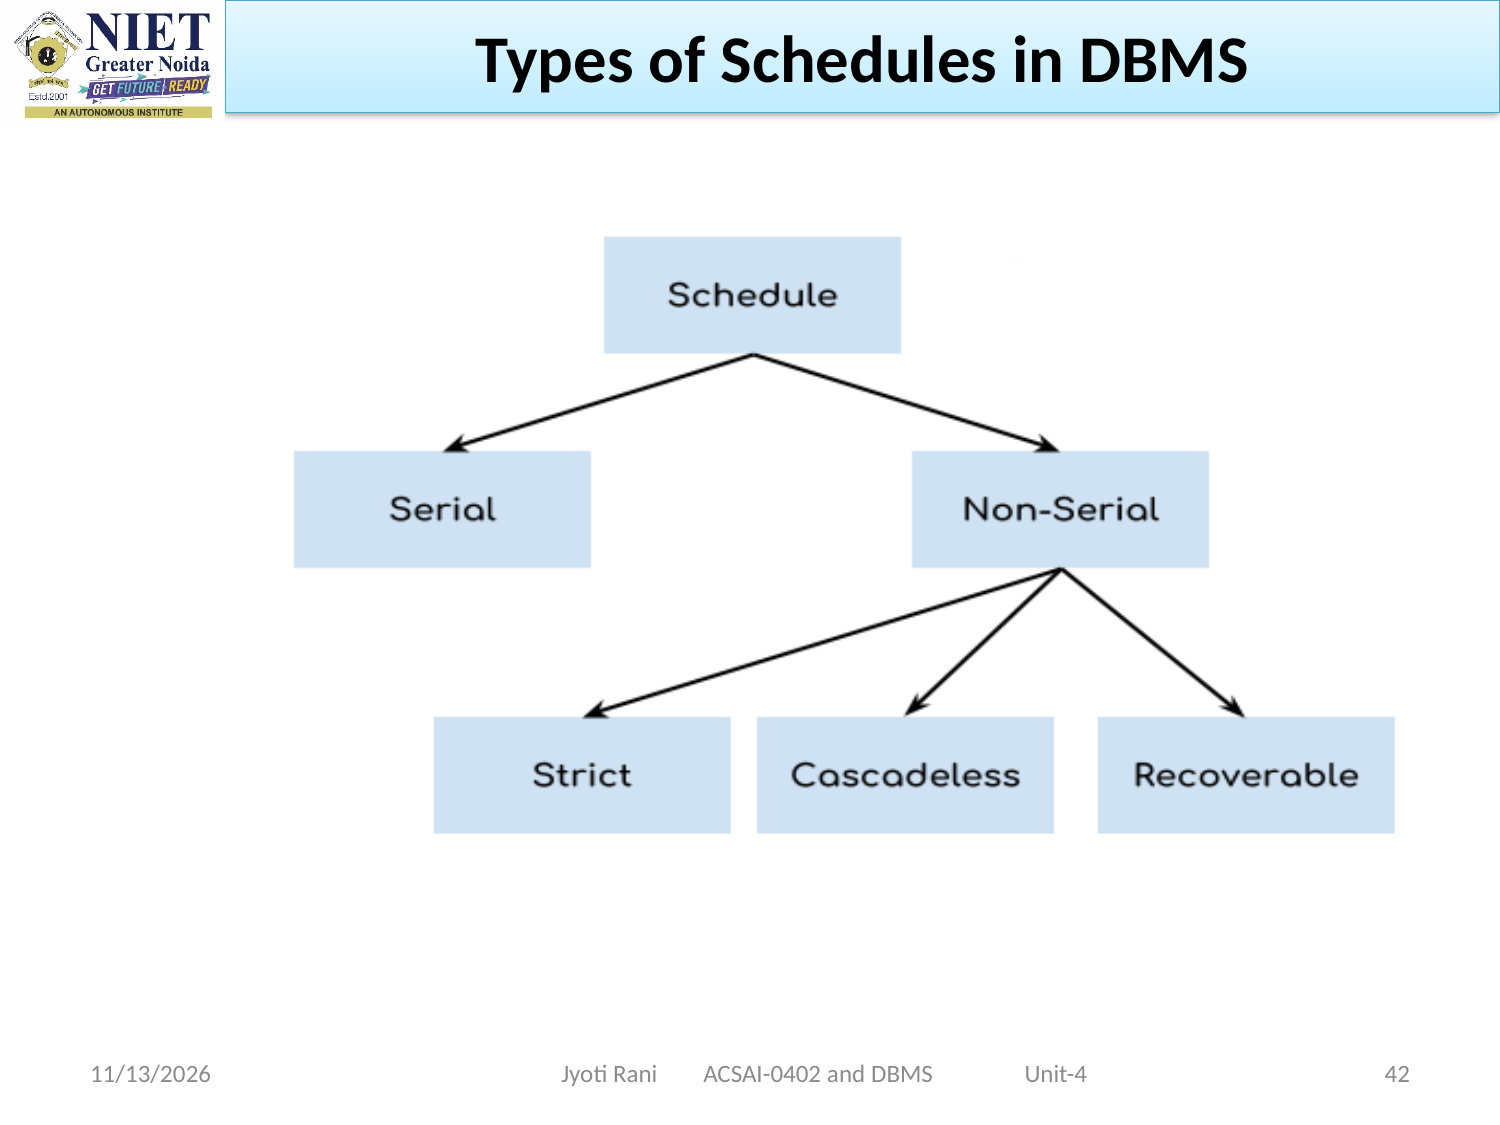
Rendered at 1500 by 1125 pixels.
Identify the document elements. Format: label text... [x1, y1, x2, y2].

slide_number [75, 1042, 412, 1103]
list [87, 199, 1451, 899]
slide_number 42 [1074, 1042, 1425, 1103]
picture [0, 0, 226, 129]
footer Jyoti Rani ACSAI-0402 and DBMS Unit-4 [412, 1042, 1074, 1103]
text_box Types of Schedules in DBMS [226, 0, 1500, 113]
